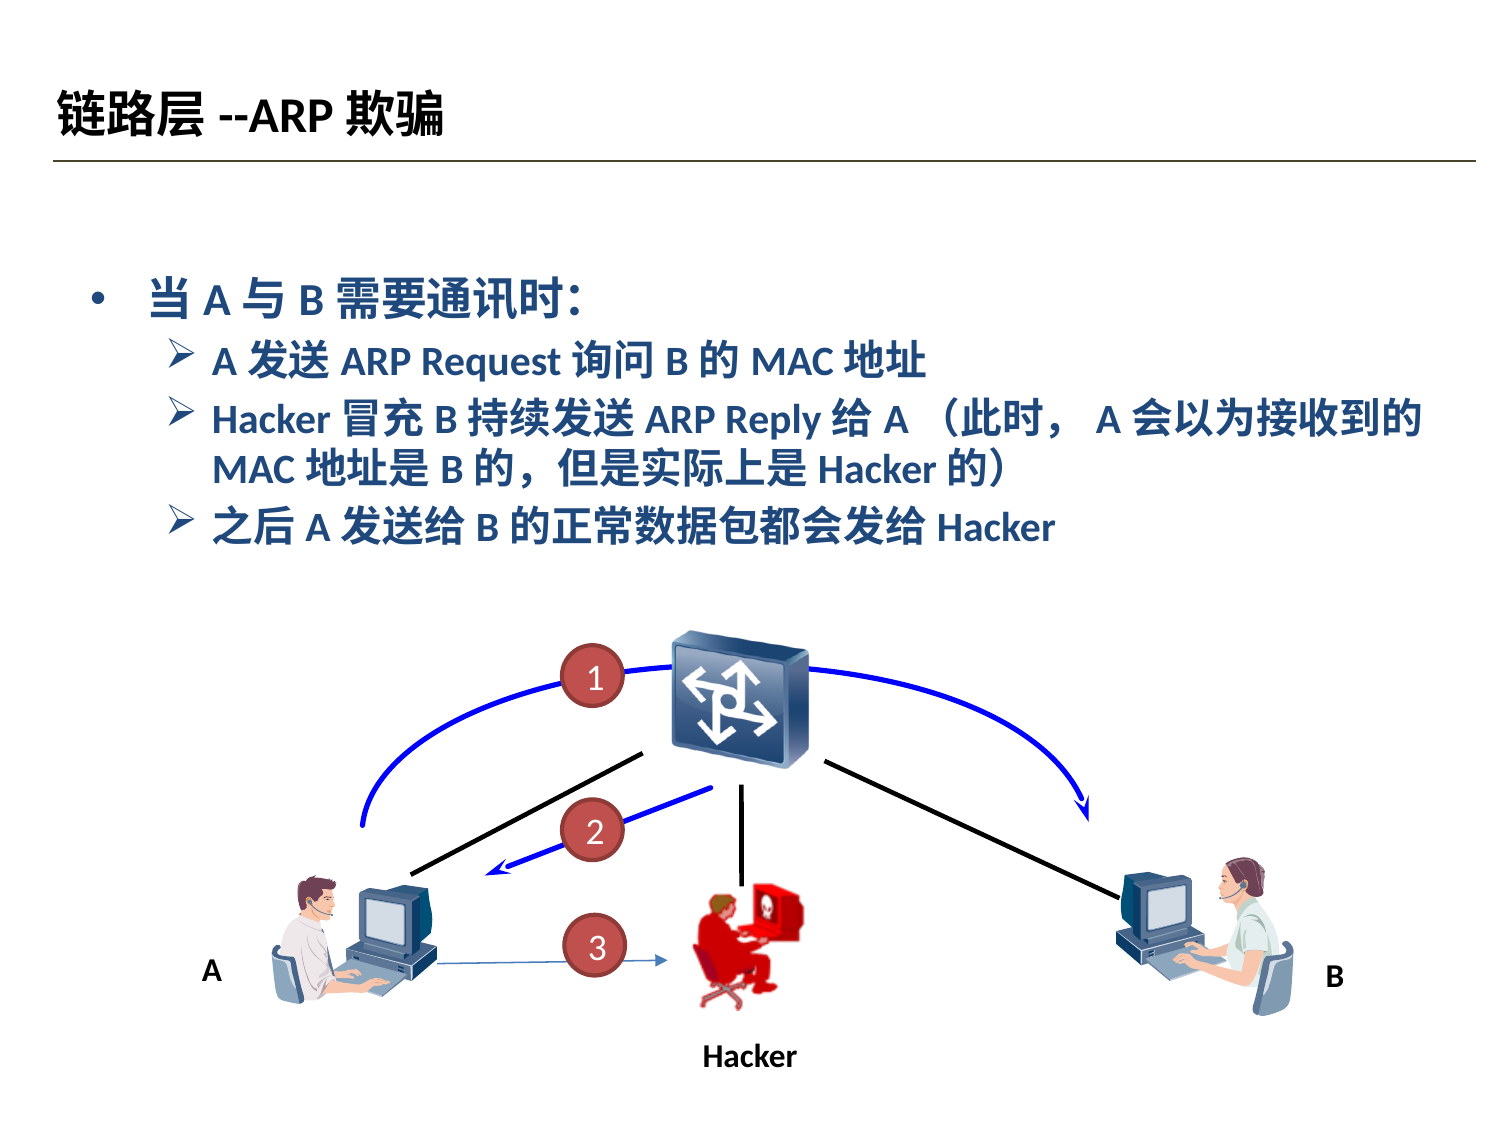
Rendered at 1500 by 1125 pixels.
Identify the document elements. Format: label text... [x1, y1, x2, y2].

list 当A与B需要通讯时： A发送ARP Request询问B的MAC地址 Hacker冒充B持续发送ARP Reply给A（此时，A会以为接收到的MAC地址是B的，但是实际上是Hacker的） 之后A发送给B的正常数据包都会发给Hacker [75, 262, 1447, 1005]
picture [690, 880, 810, 1012]
text_box B [1310, 938, 1360, 1002]
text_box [1115, 856, 1294, 1018]
text_box A [186, 932, 238, 996]
title 链路层--ARP欺骗 [41, 42, 1392, 183]
picture [663, 626, 816, 772]
text_box 3 [562, 912, 628, 957]
text_box 1 [559, 643, 625, 709]
text_box 3 [572, 969, 617, 978]
text_box Hacker [653, 1018, 847, 1082]
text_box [271, 874, 438, 1006]
text_box [362, 667, 1090, 834]
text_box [484, 787, 711, 876]
